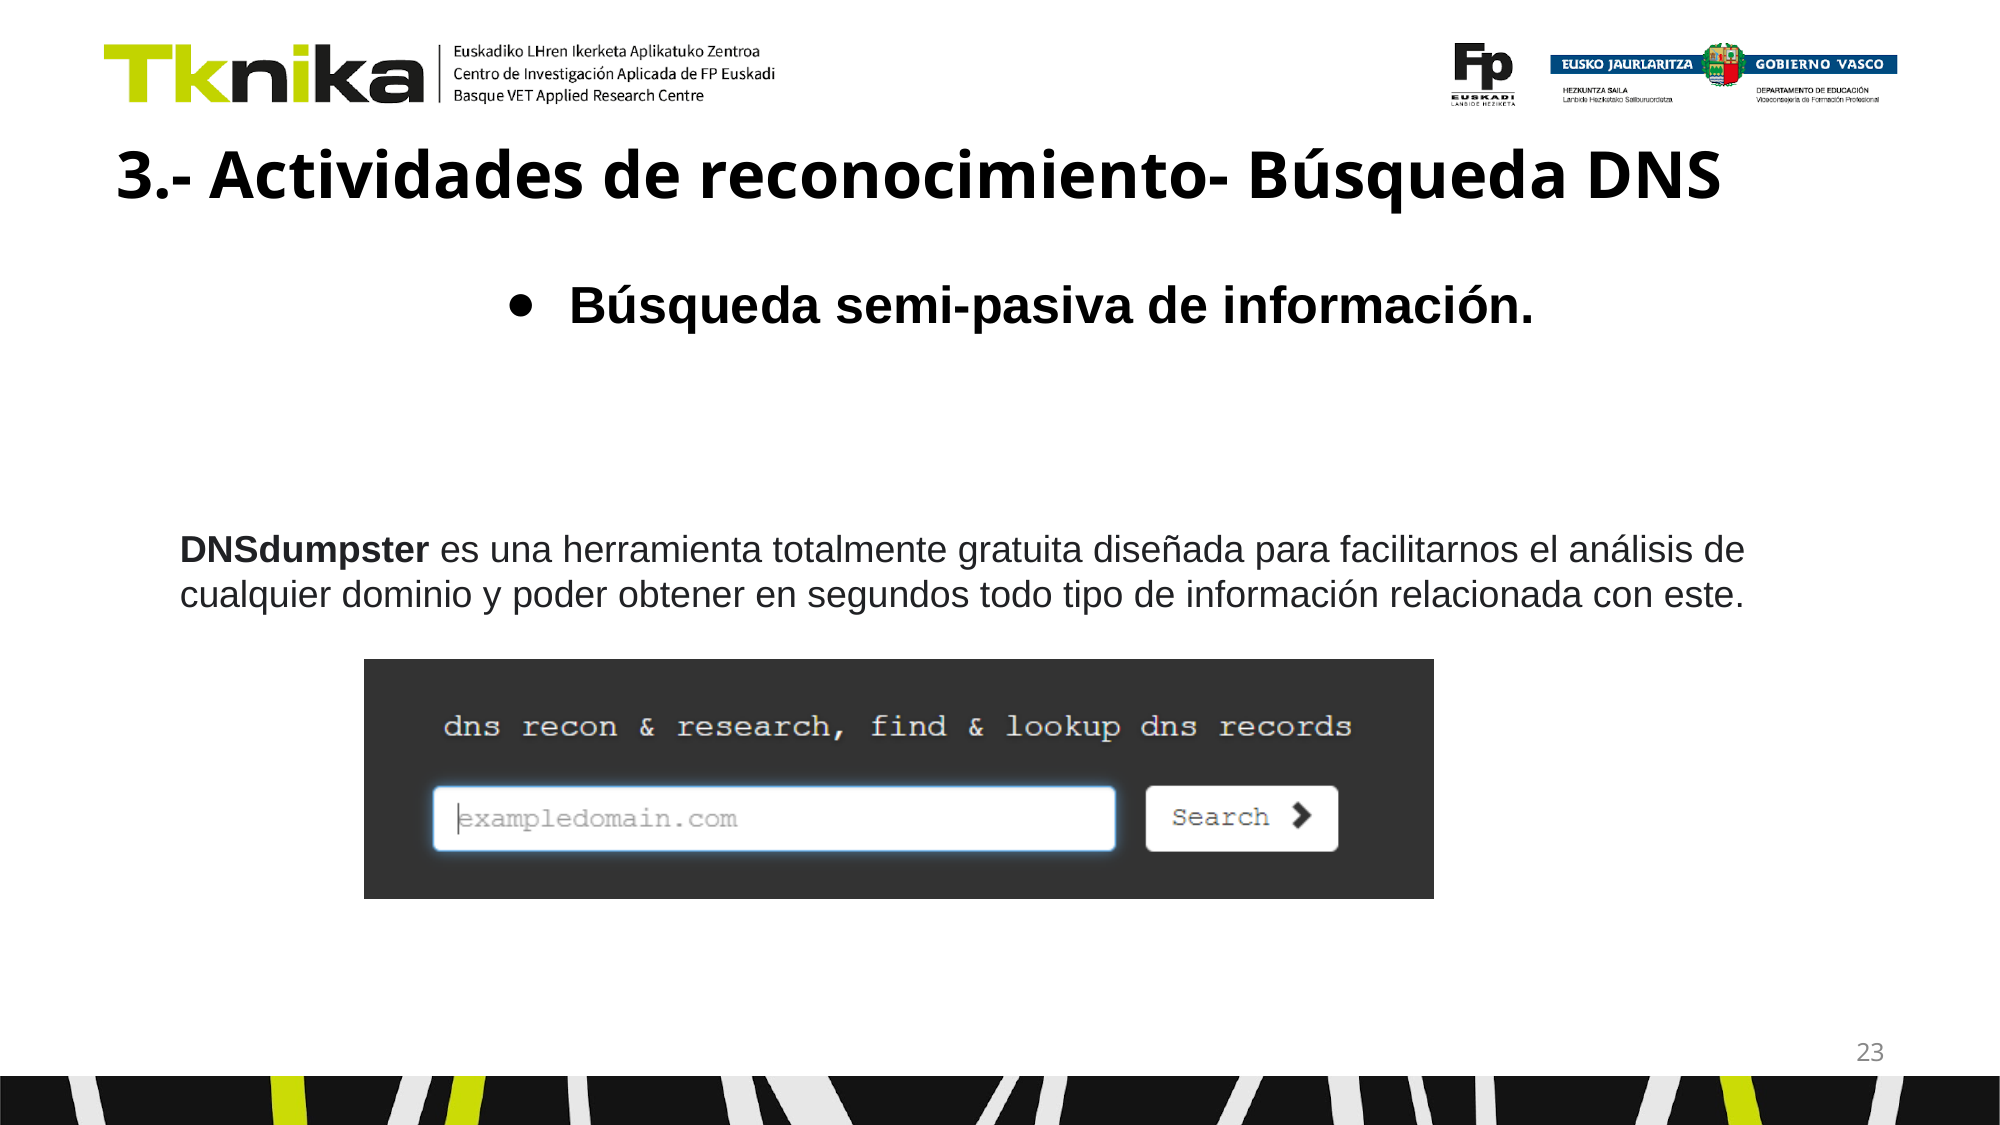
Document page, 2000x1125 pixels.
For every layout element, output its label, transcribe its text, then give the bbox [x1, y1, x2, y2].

title 3.- Actividades de reconocimiento- Búsqueda DNS [41, 125, 1798, 220]
slide_number ‹#› [1433, 1023, 1900, 1084]
text_box Búsqueda semi-pasiva de información. [479, 256, 1615, 350]
picture [0, 1076, 2000, 1125]
text_box DNSdumpster es una herramienta totalmente gratuita diseñada para facilitarnos el análisis de cualquier dominio y poder obtener en segundos todo tipo de información relacionada con este. [164, 509, 1769, 630]
picture [364, 659, 1434, 899]
picture [102, 42, 1898, 106]
